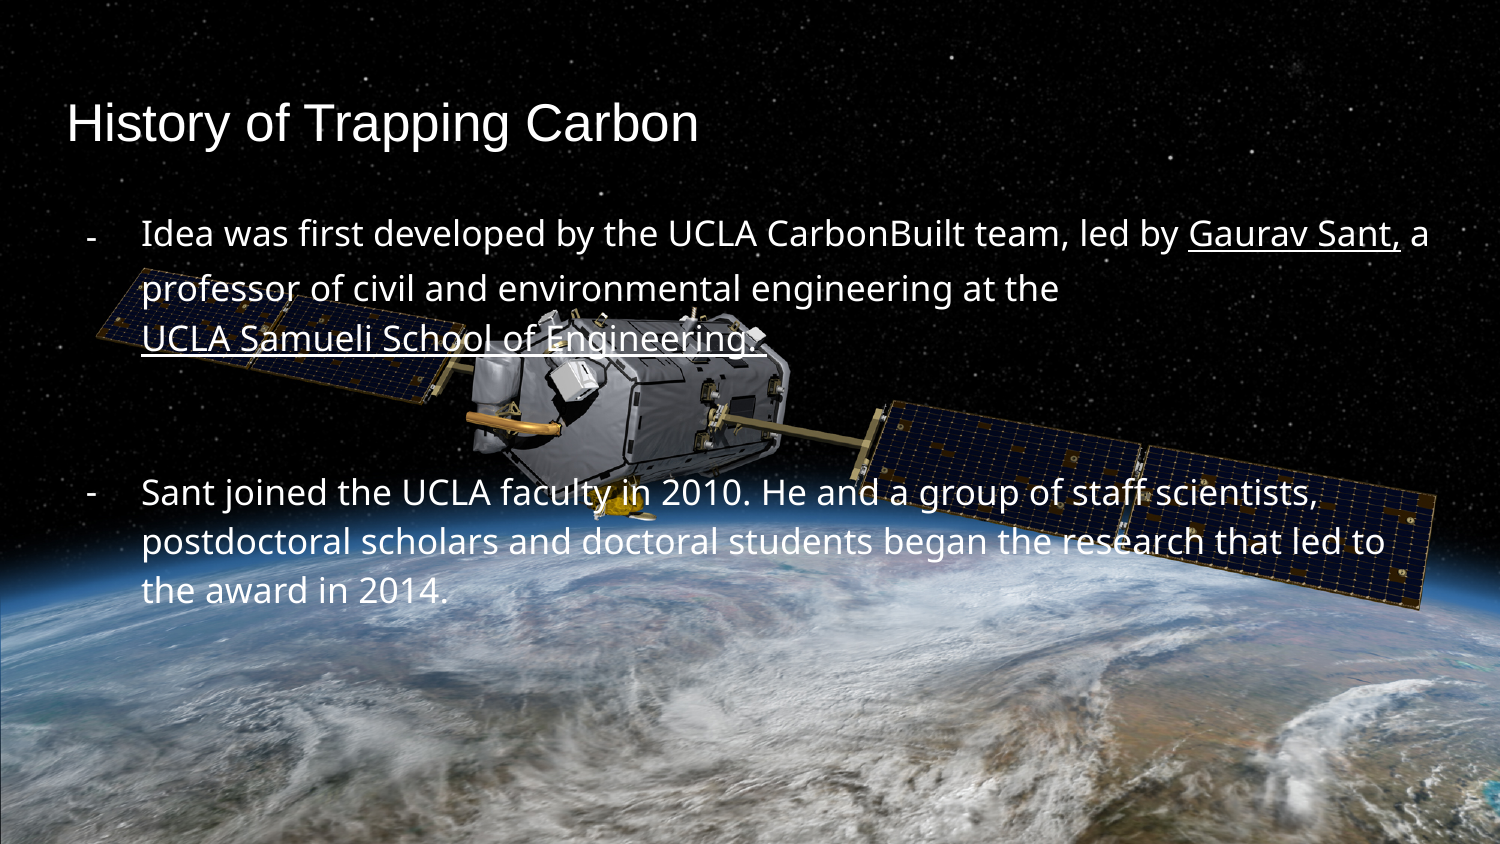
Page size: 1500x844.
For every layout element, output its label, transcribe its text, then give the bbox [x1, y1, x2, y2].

picture [0, 0, 1500, 844]
title History of Trapping Carbon [51, 72, 1449, 167]
list Idea was first developed by the UCLA CarbonBuilt team, led by Gaurav Sant, a professor of civil and environmental engineering at the UCLA Samueli School of Engineering. Sant joined the UCLA faculty in 2010. He and a group of staff scientists, postdoctoral scholars and doctoral students began the research that led to the award in 2014. [51, 189, 1449, 750]
